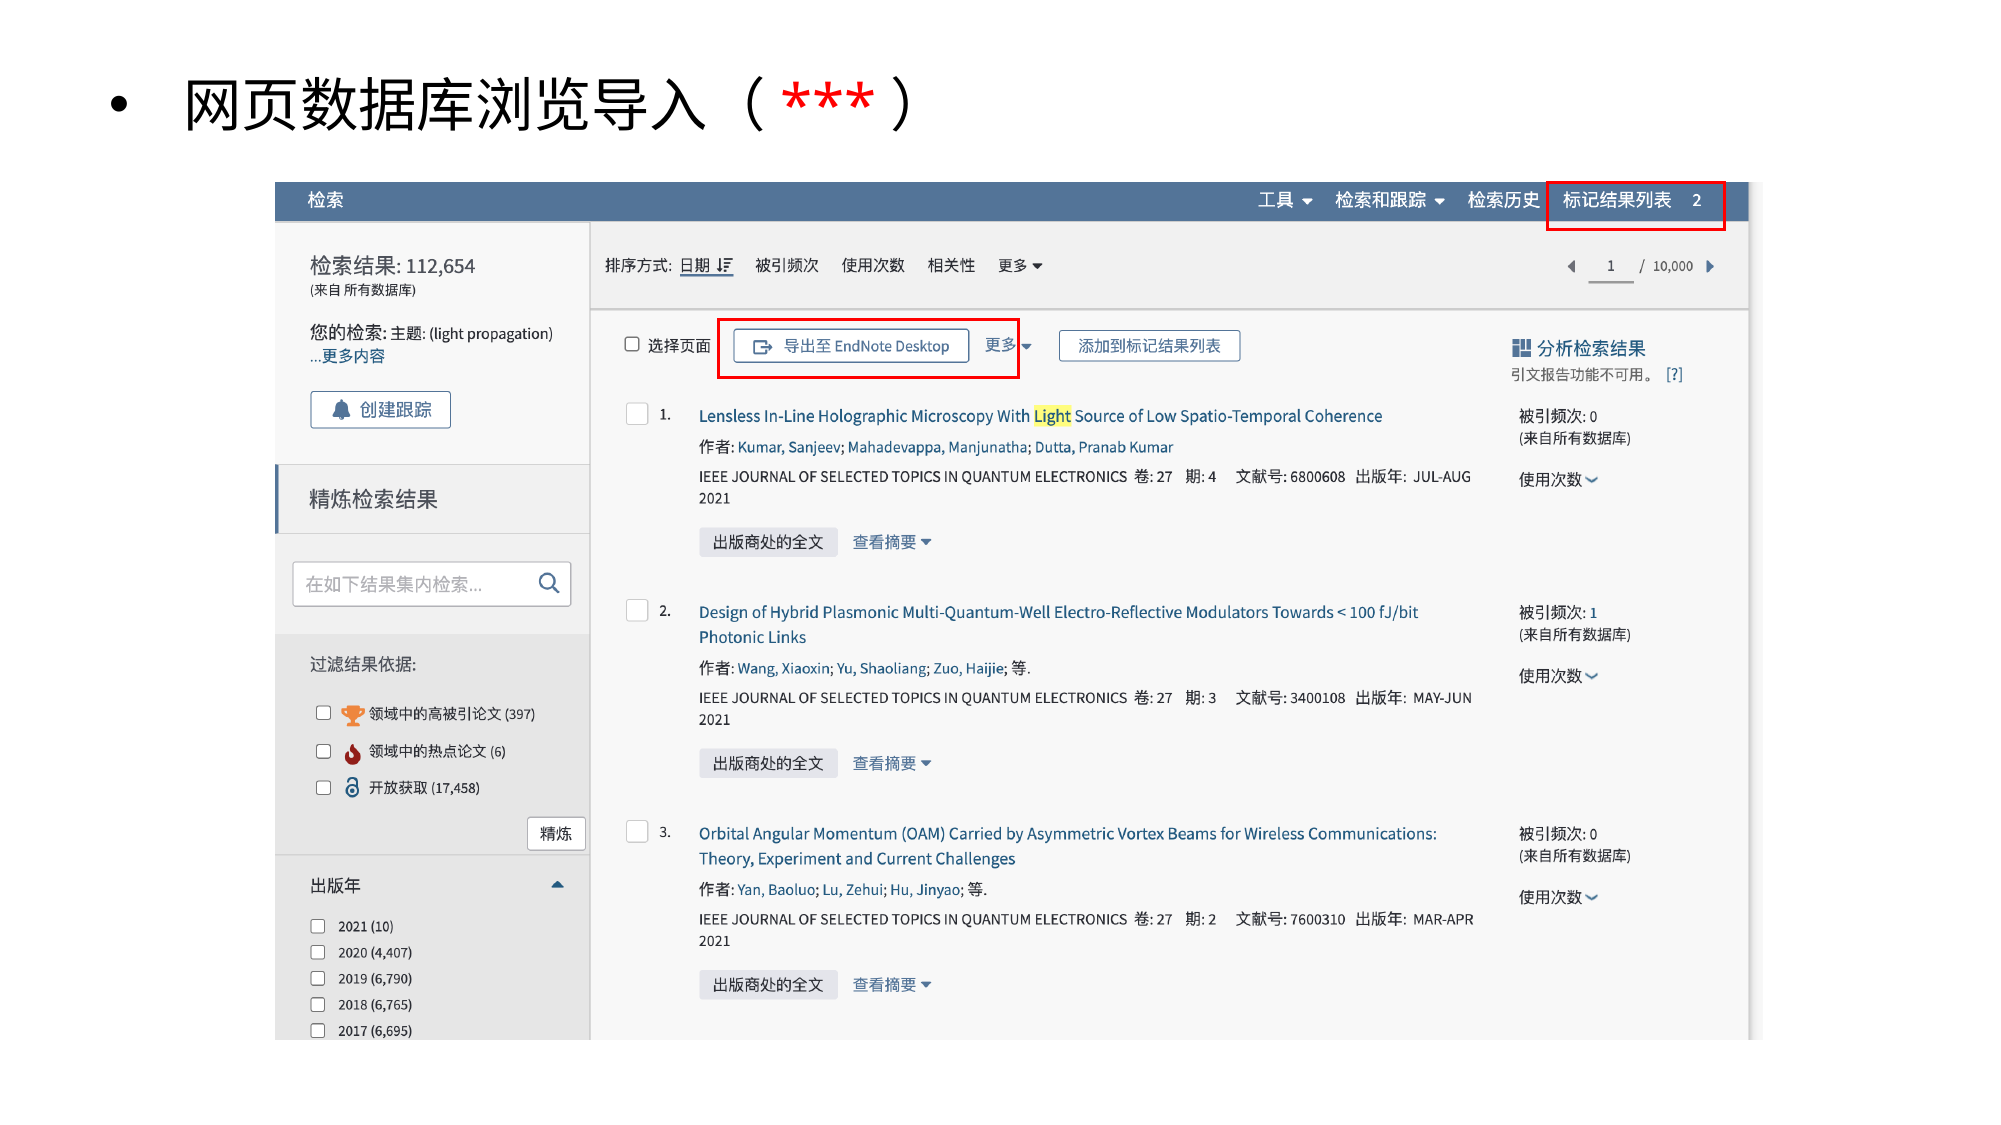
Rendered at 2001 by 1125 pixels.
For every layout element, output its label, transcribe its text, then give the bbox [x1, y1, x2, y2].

picture [275, 182, 1763, 1040]
text_box 网页数据库浏览导入（***） [93, 60, 964, 146]
